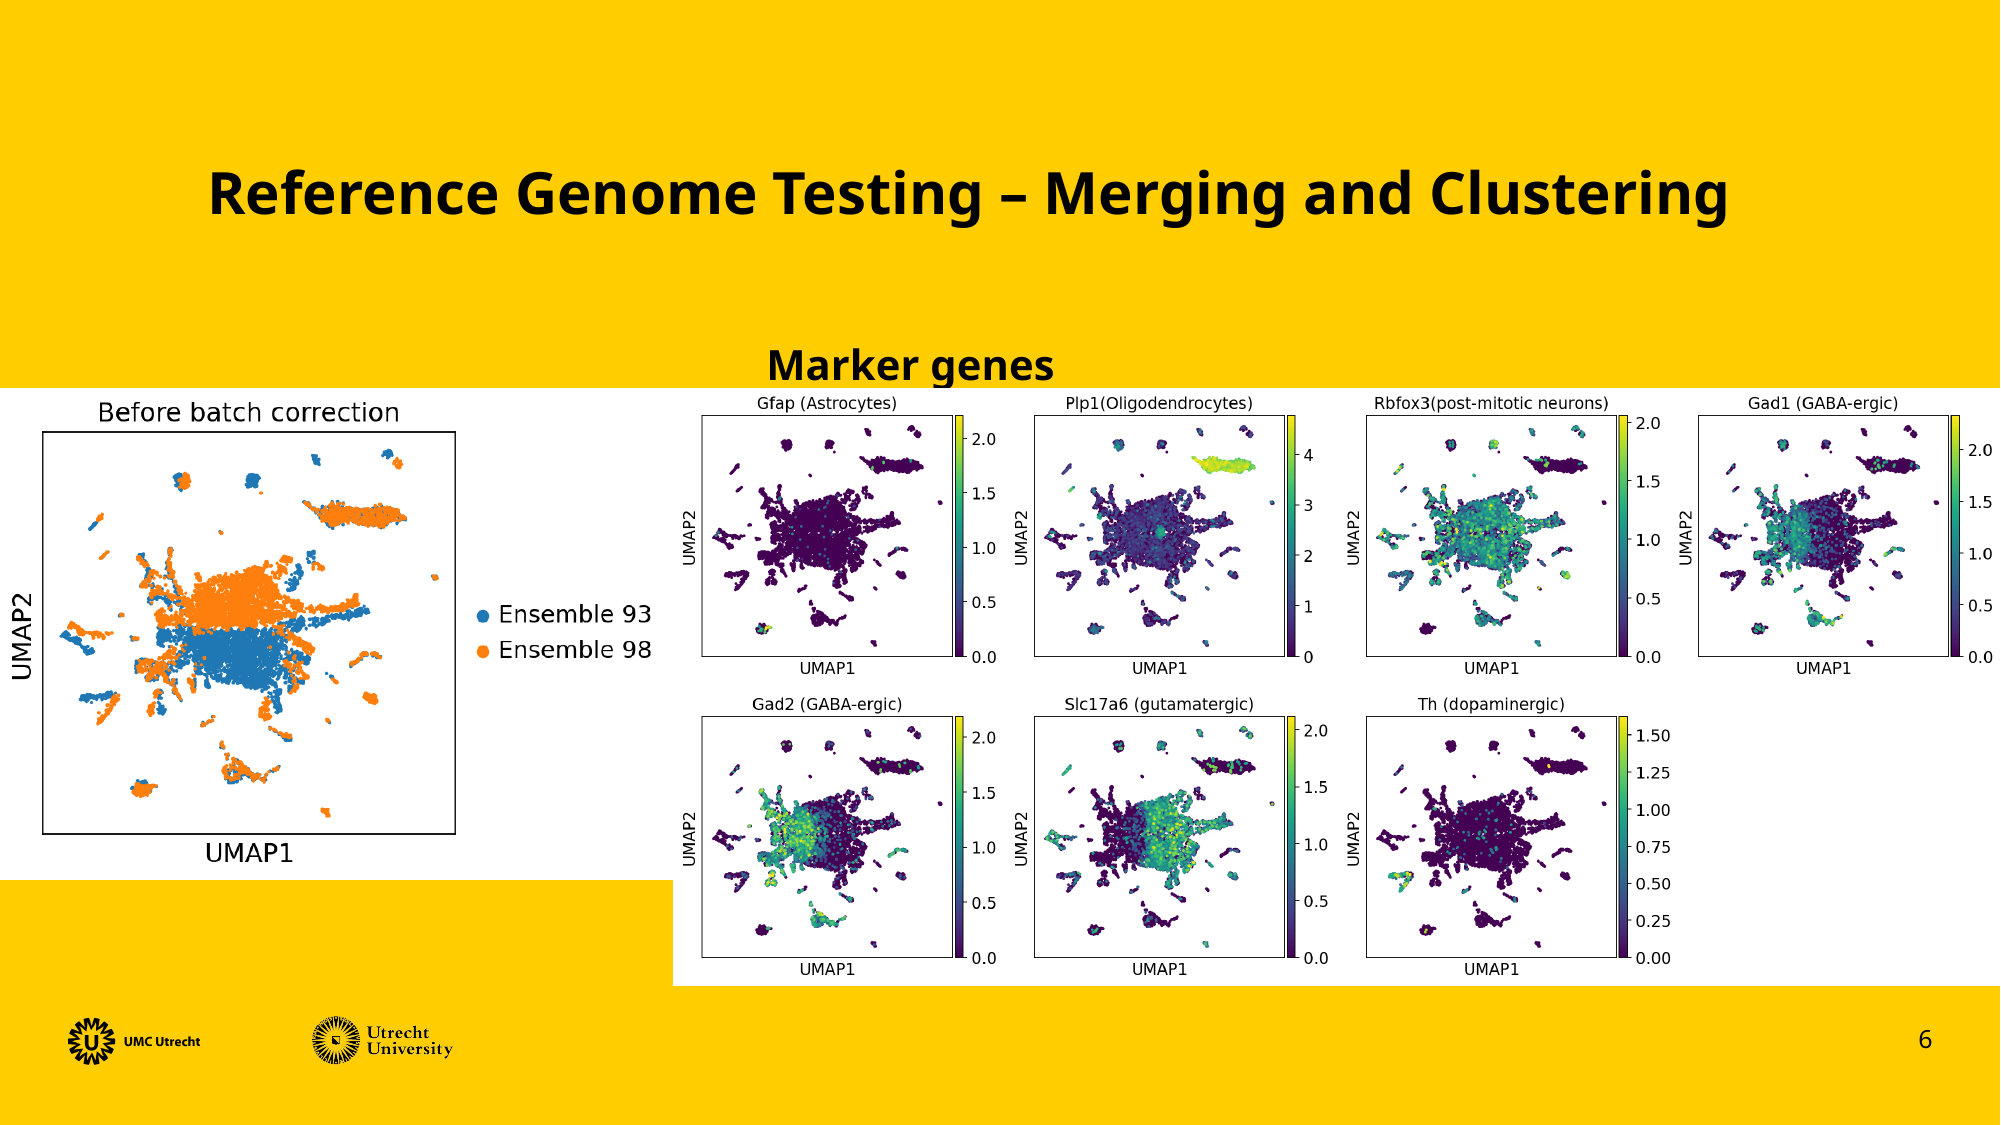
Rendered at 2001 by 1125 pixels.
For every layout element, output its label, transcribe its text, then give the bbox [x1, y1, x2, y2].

text_box Reference Genome Testing – Merging and Clustering [192, 148, 1844, 355]
picture [272, 982, 560, 1096]
text_box Marker genes [691, 338, 2001, 388]
picture [0, 388, 2001, 986]
picture [68, 984, 200, 1096]
slide_number 6 [1828, 1009, 1933, 1071]
